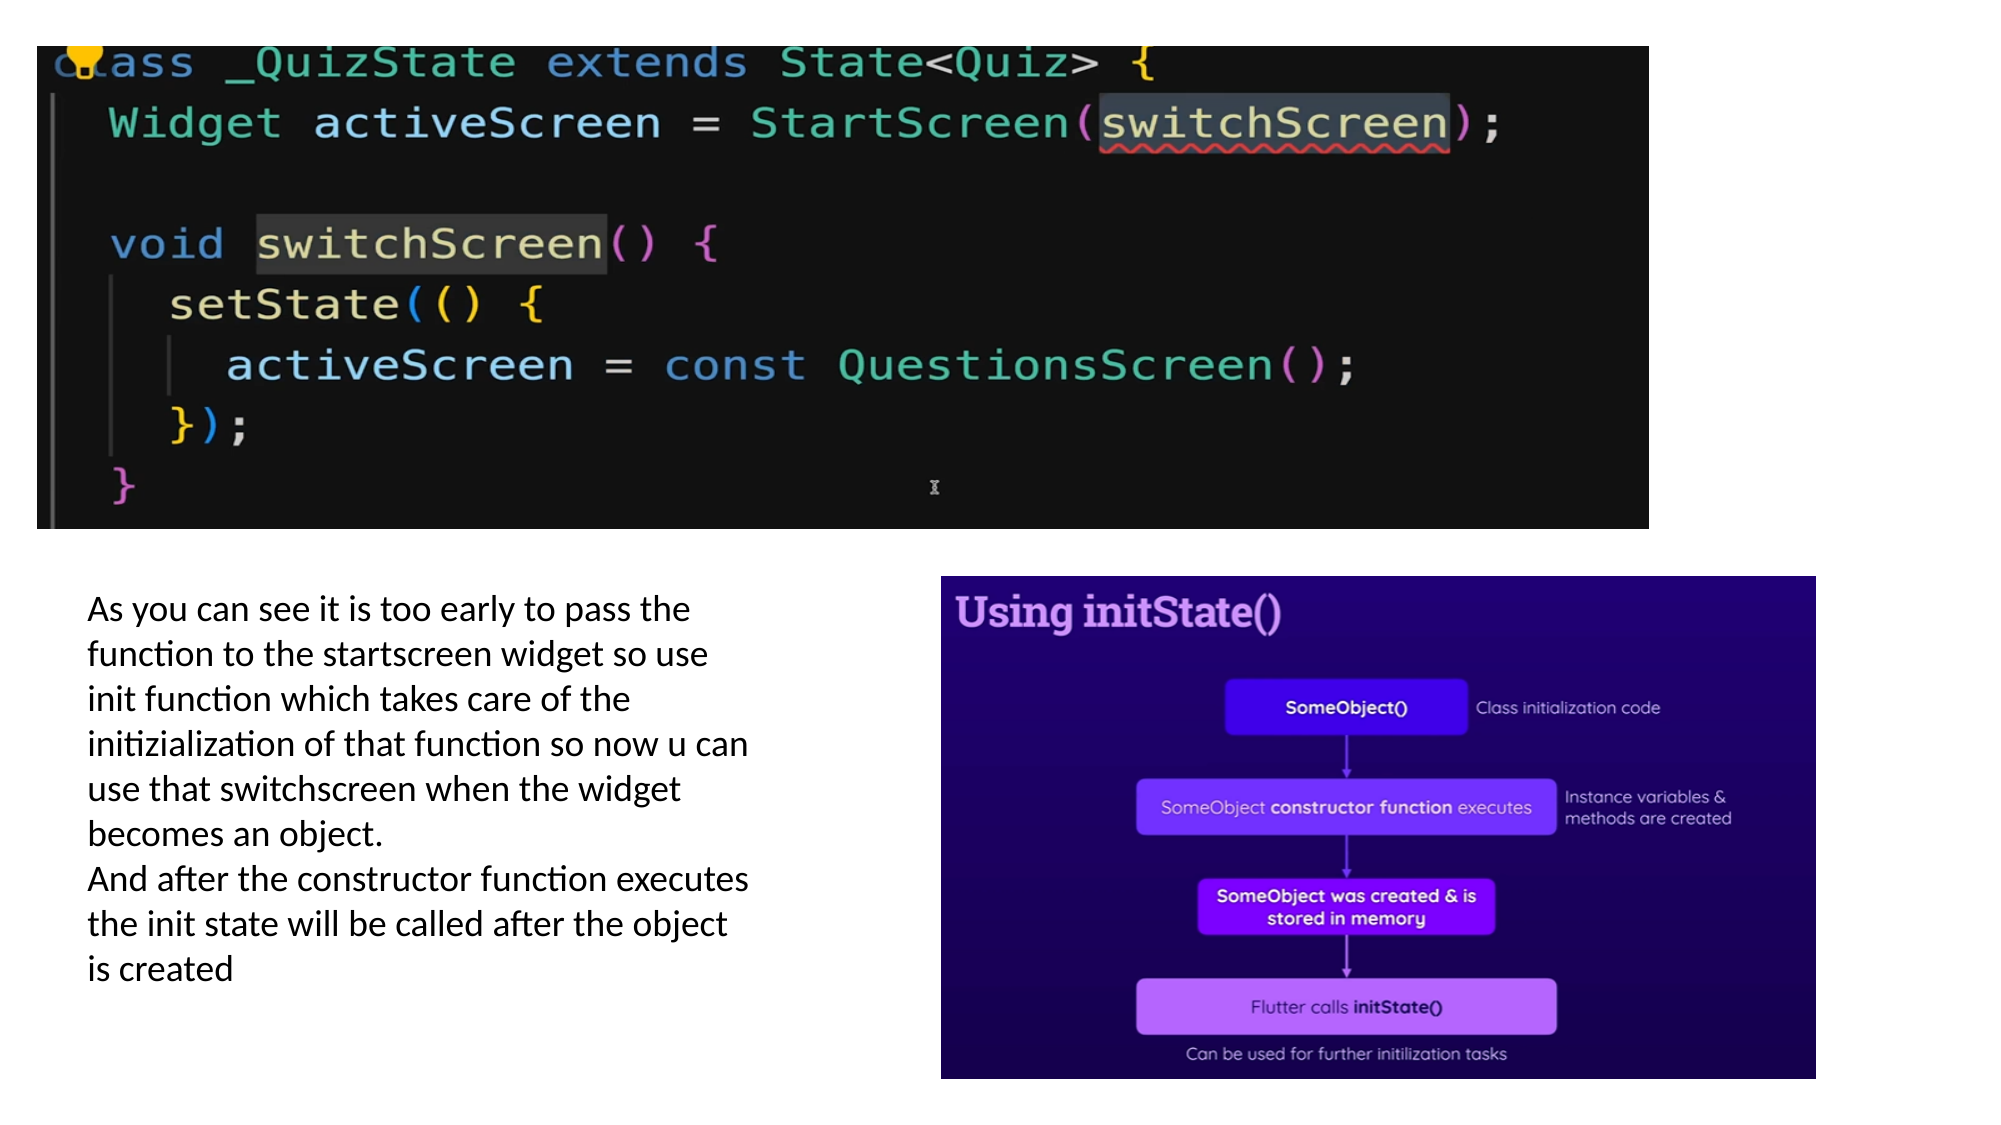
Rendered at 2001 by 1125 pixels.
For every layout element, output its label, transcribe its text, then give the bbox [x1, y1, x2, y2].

picture [37, 46, 1649, 529]
picture [941, 576, 1816, 1079]
text_box As you can see it is too early to pass the function to the startscreen widget so use init function which takes care of the initizialization of that function so now u can use that switchscreen when the widget becomes an object. And after the constructor function executes the init state will be called after the object is created [72, 576, 773, 997]
